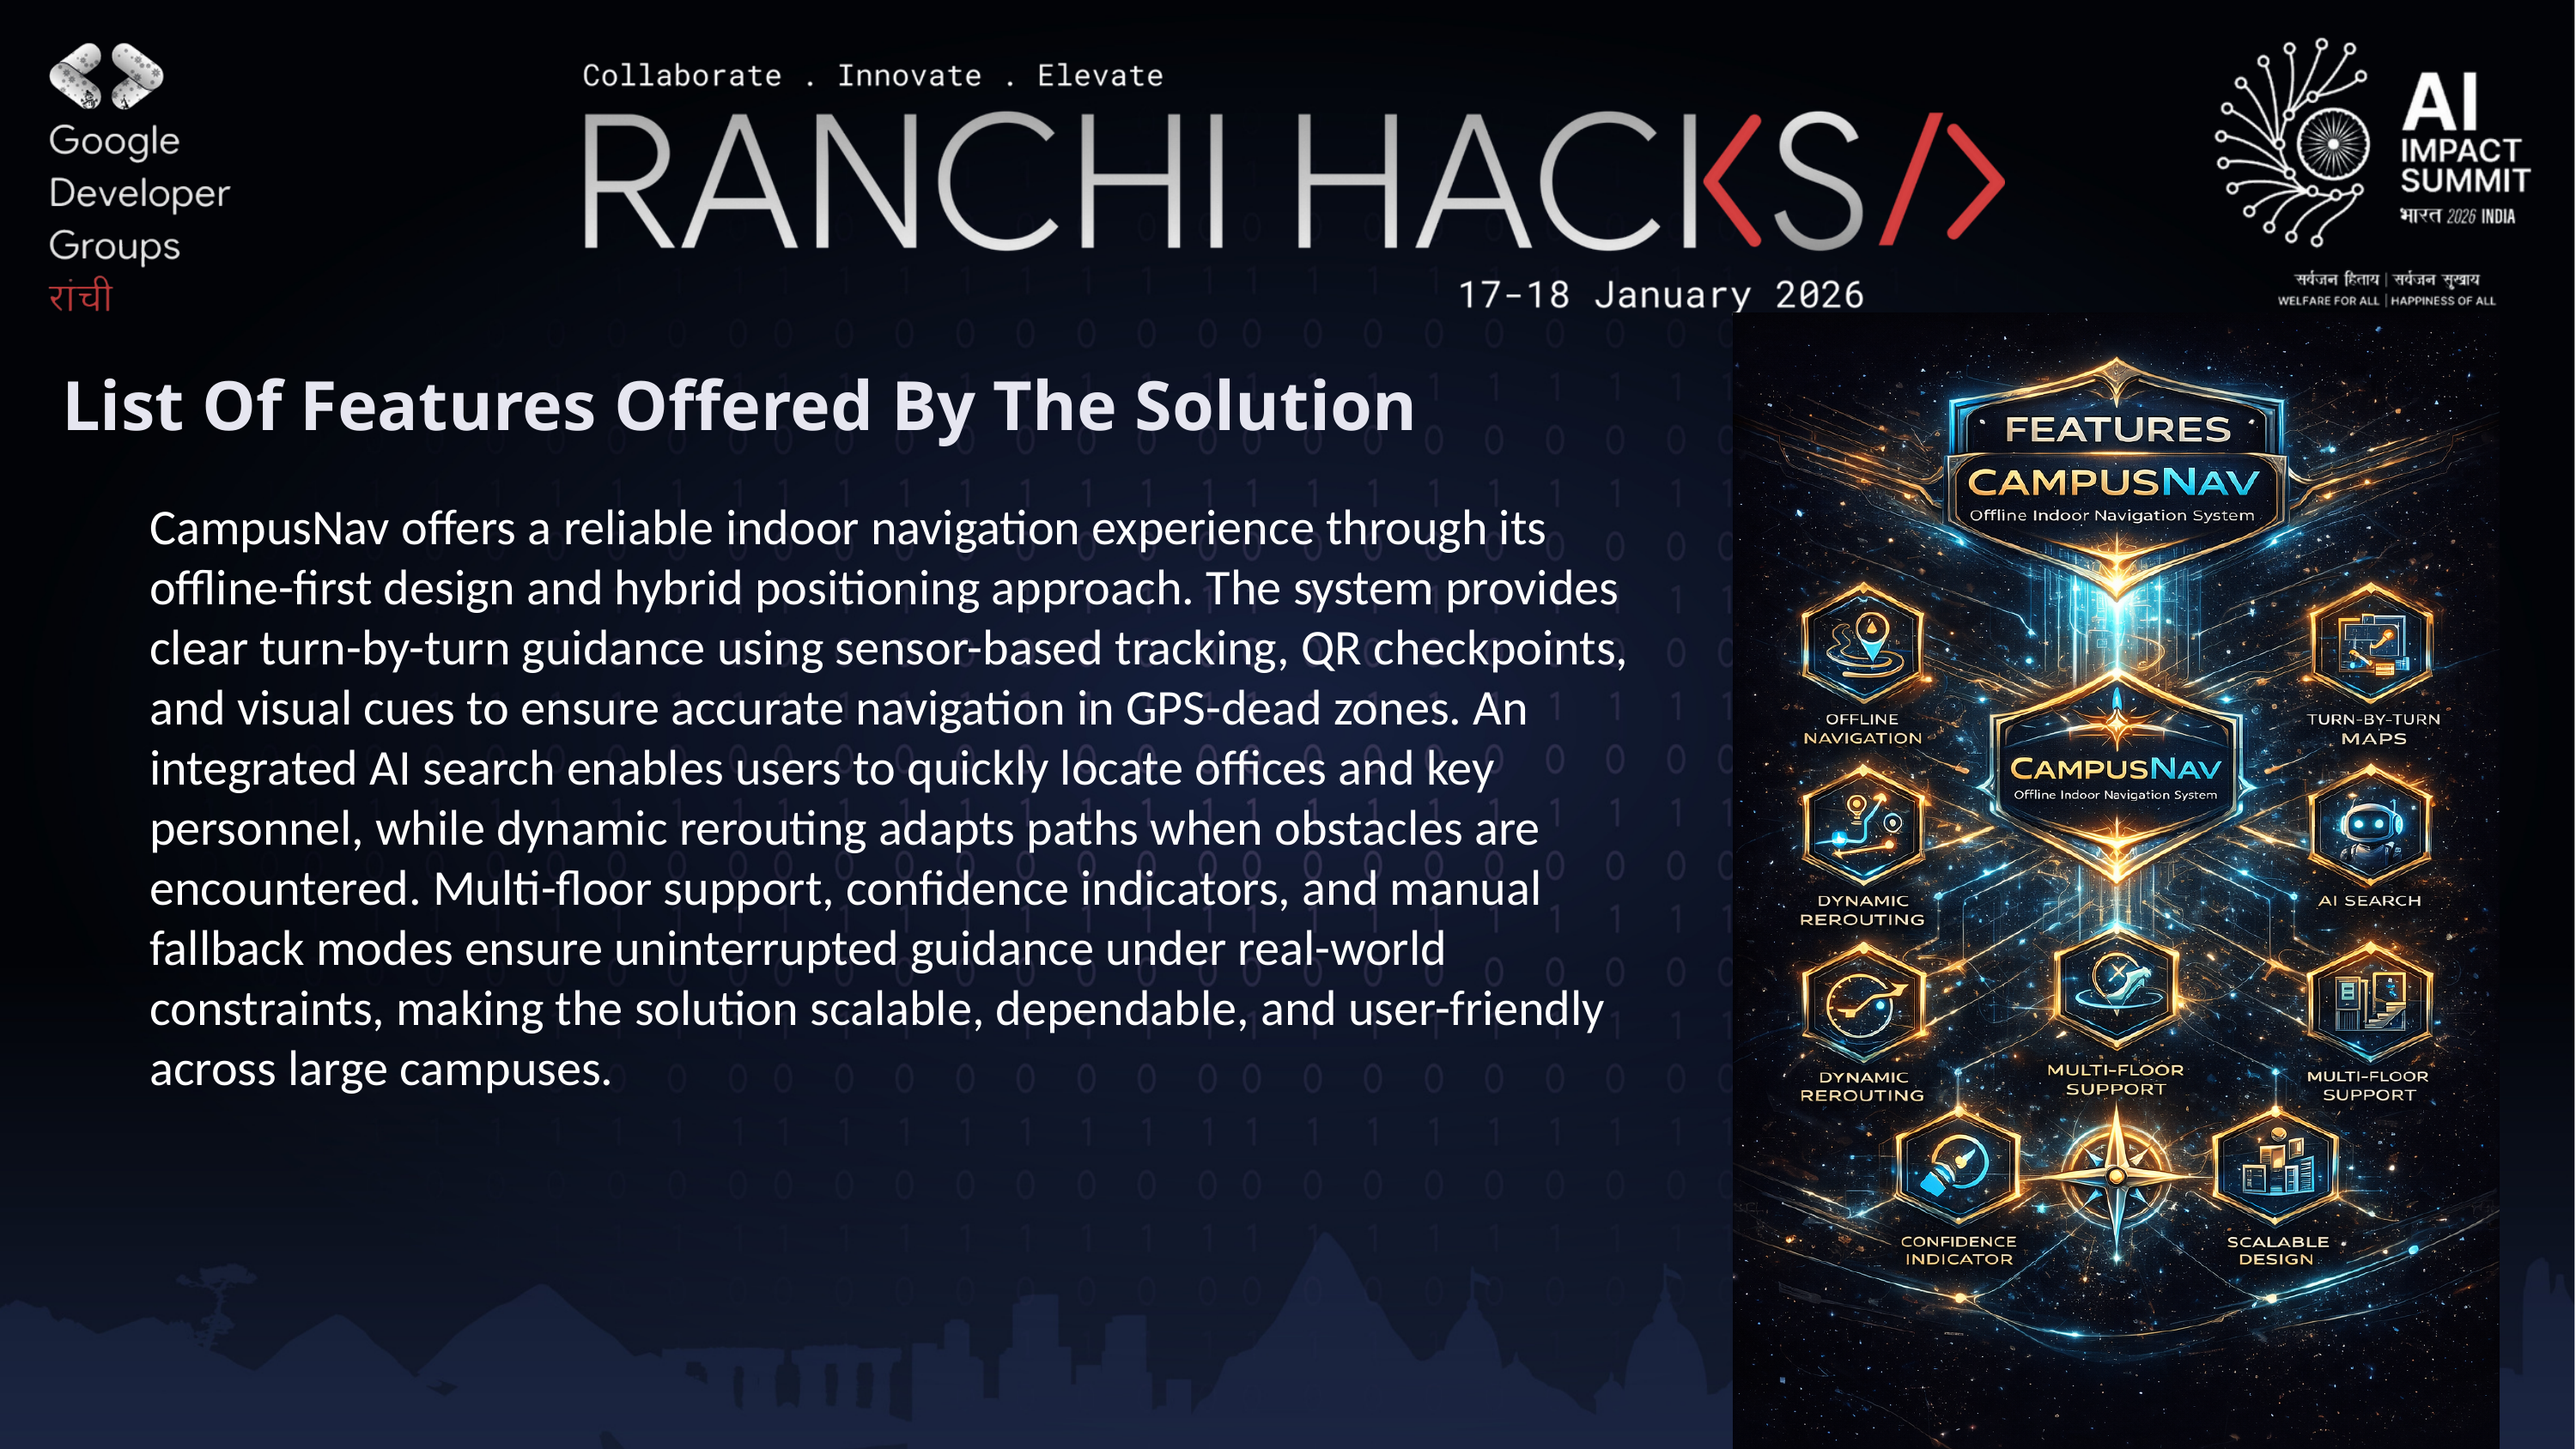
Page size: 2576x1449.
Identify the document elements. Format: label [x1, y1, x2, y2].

picture [1733, 312, 2500, 1449]
text_box [570, 55, 2006, 316]
text_box [0, 0, 2575, 1449]
